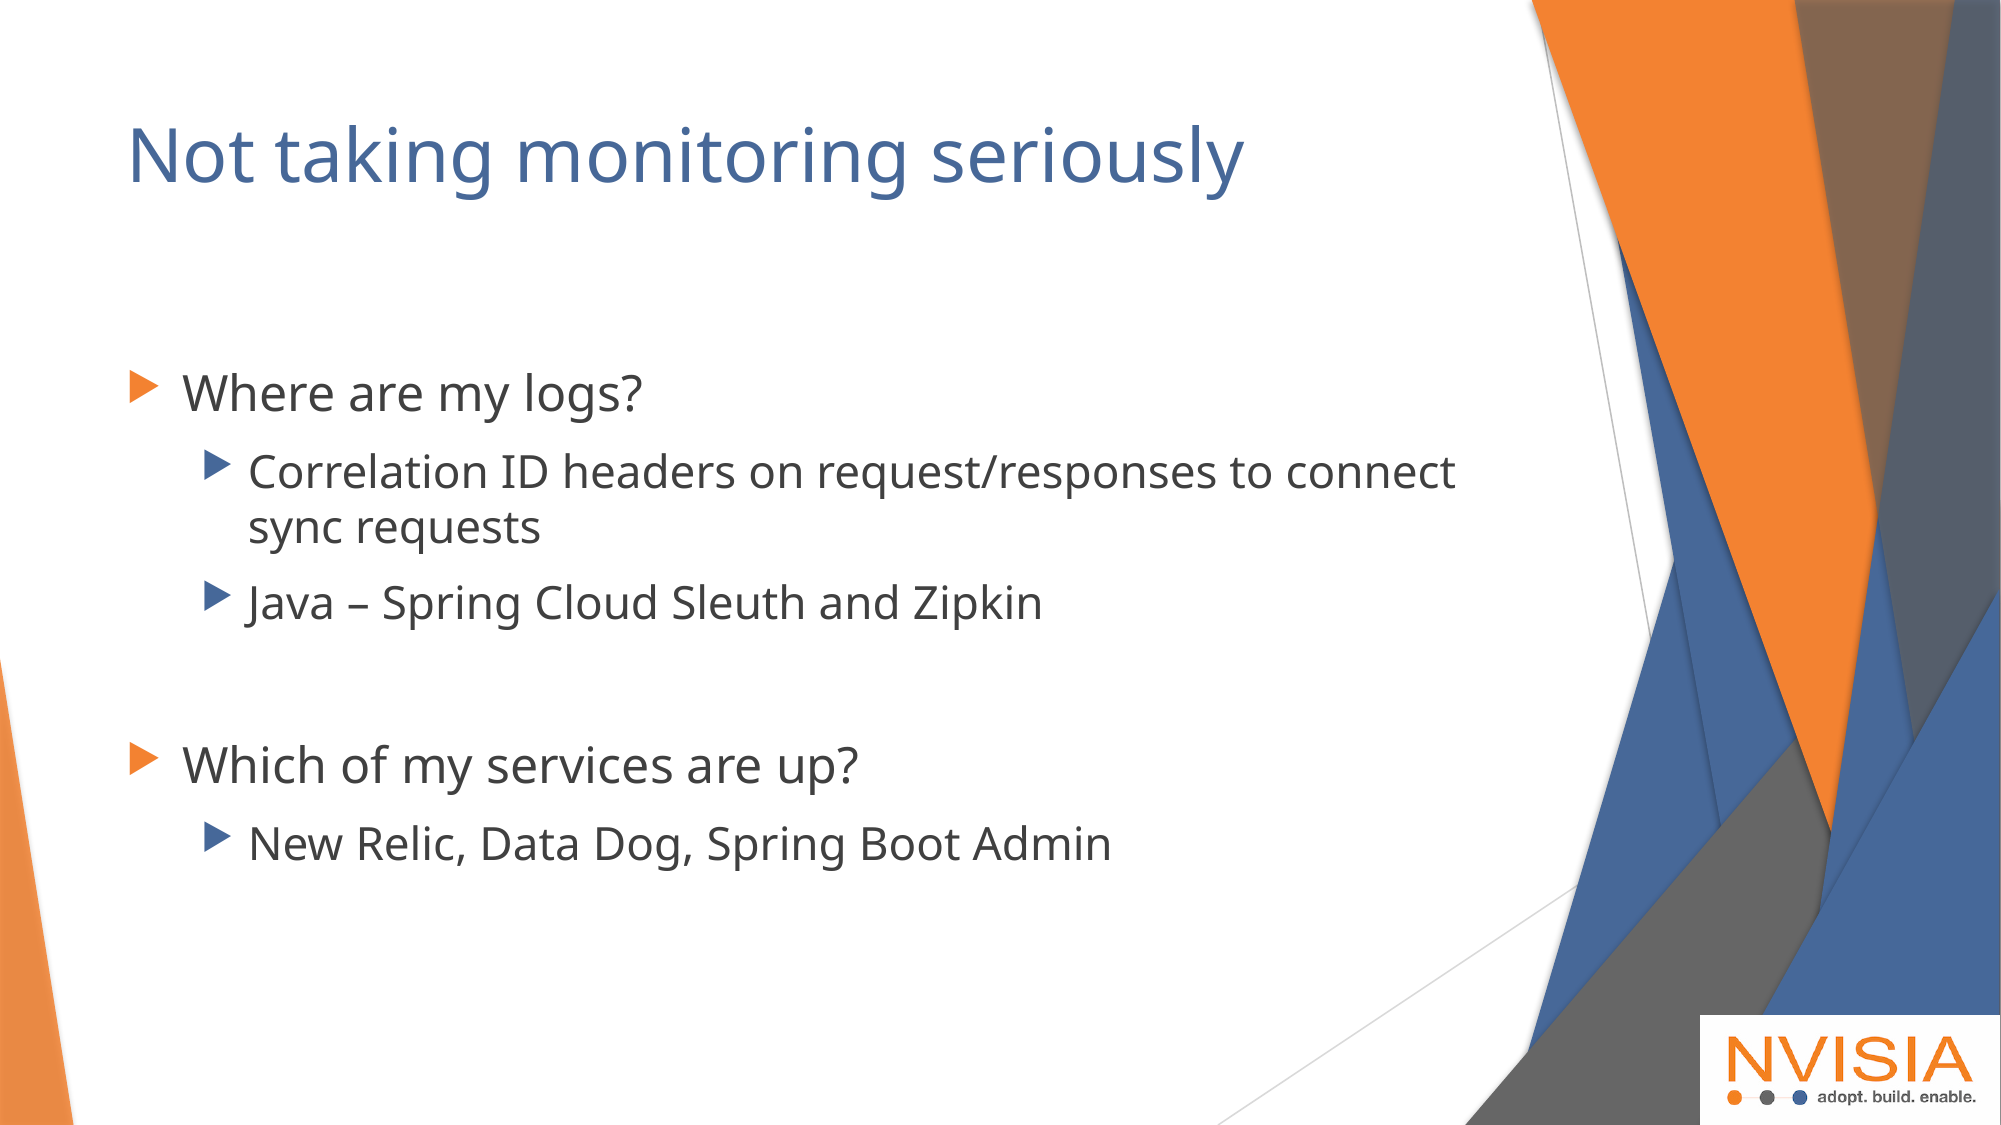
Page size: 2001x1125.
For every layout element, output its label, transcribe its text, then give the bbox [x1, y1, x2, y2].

title Not taking monitoring seriously [111, 99, 1522, 317]
picture [1700, 1015, 2000, 1125]
list Where are my logs? Correlation ID headers on request/responses to connect sync requests Java – Spring Cloud Sleuth and Zipkin Which of my services are up? New Relic, Data Dog, Spring Boot Admin [111, 354, 1522, 992]
